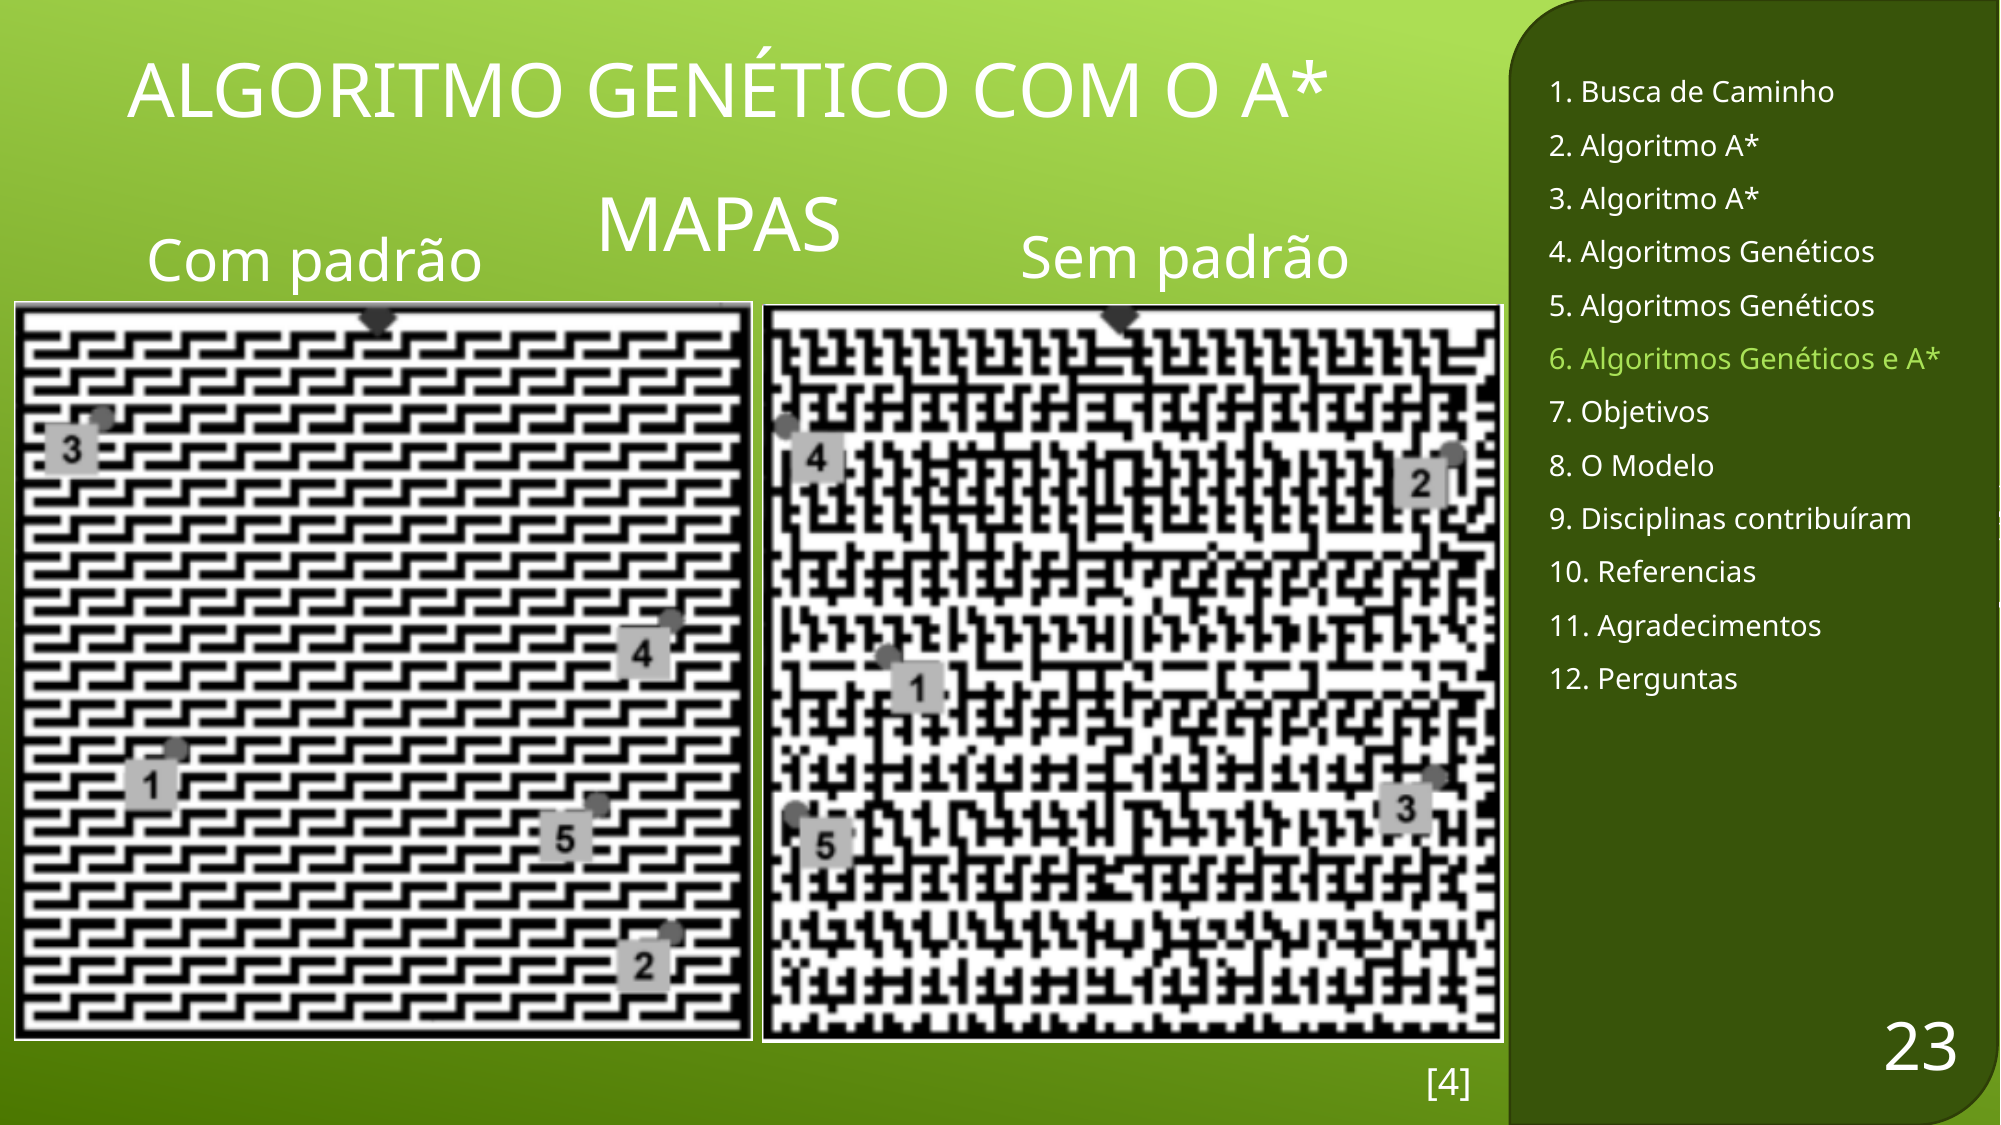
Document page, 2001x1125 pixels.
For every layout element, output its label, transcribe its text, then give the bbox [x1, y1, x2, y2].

picture [13, 301, 753, 1041]
text_box Sem padrão [1005, 213, 1366, 298]
text_box MAPAS [580, 168, 858, 274]
text_box 1. Busca de Caminho 2. Algoritmo A* 3. Algoritmo A* 4. Algoritmos Genéticos 5. Algoritmos Genéticos 6. Algoritmos Genéticos e A* 7. Objetivos 8. O Modelo 9. Disciplinas contribuíram 10. Referencias 11. Agradecimentos 12. Perguntas [1533, 66, 2000, 1103]
text_box Com padrão [131, 216, 499, 301]
picture [762, 303, 1504, 1044]
title algoritmo genético com o A* [112, 0, 1493, 141]
text_box [4] [1410, 1050, 1487, 1111]
